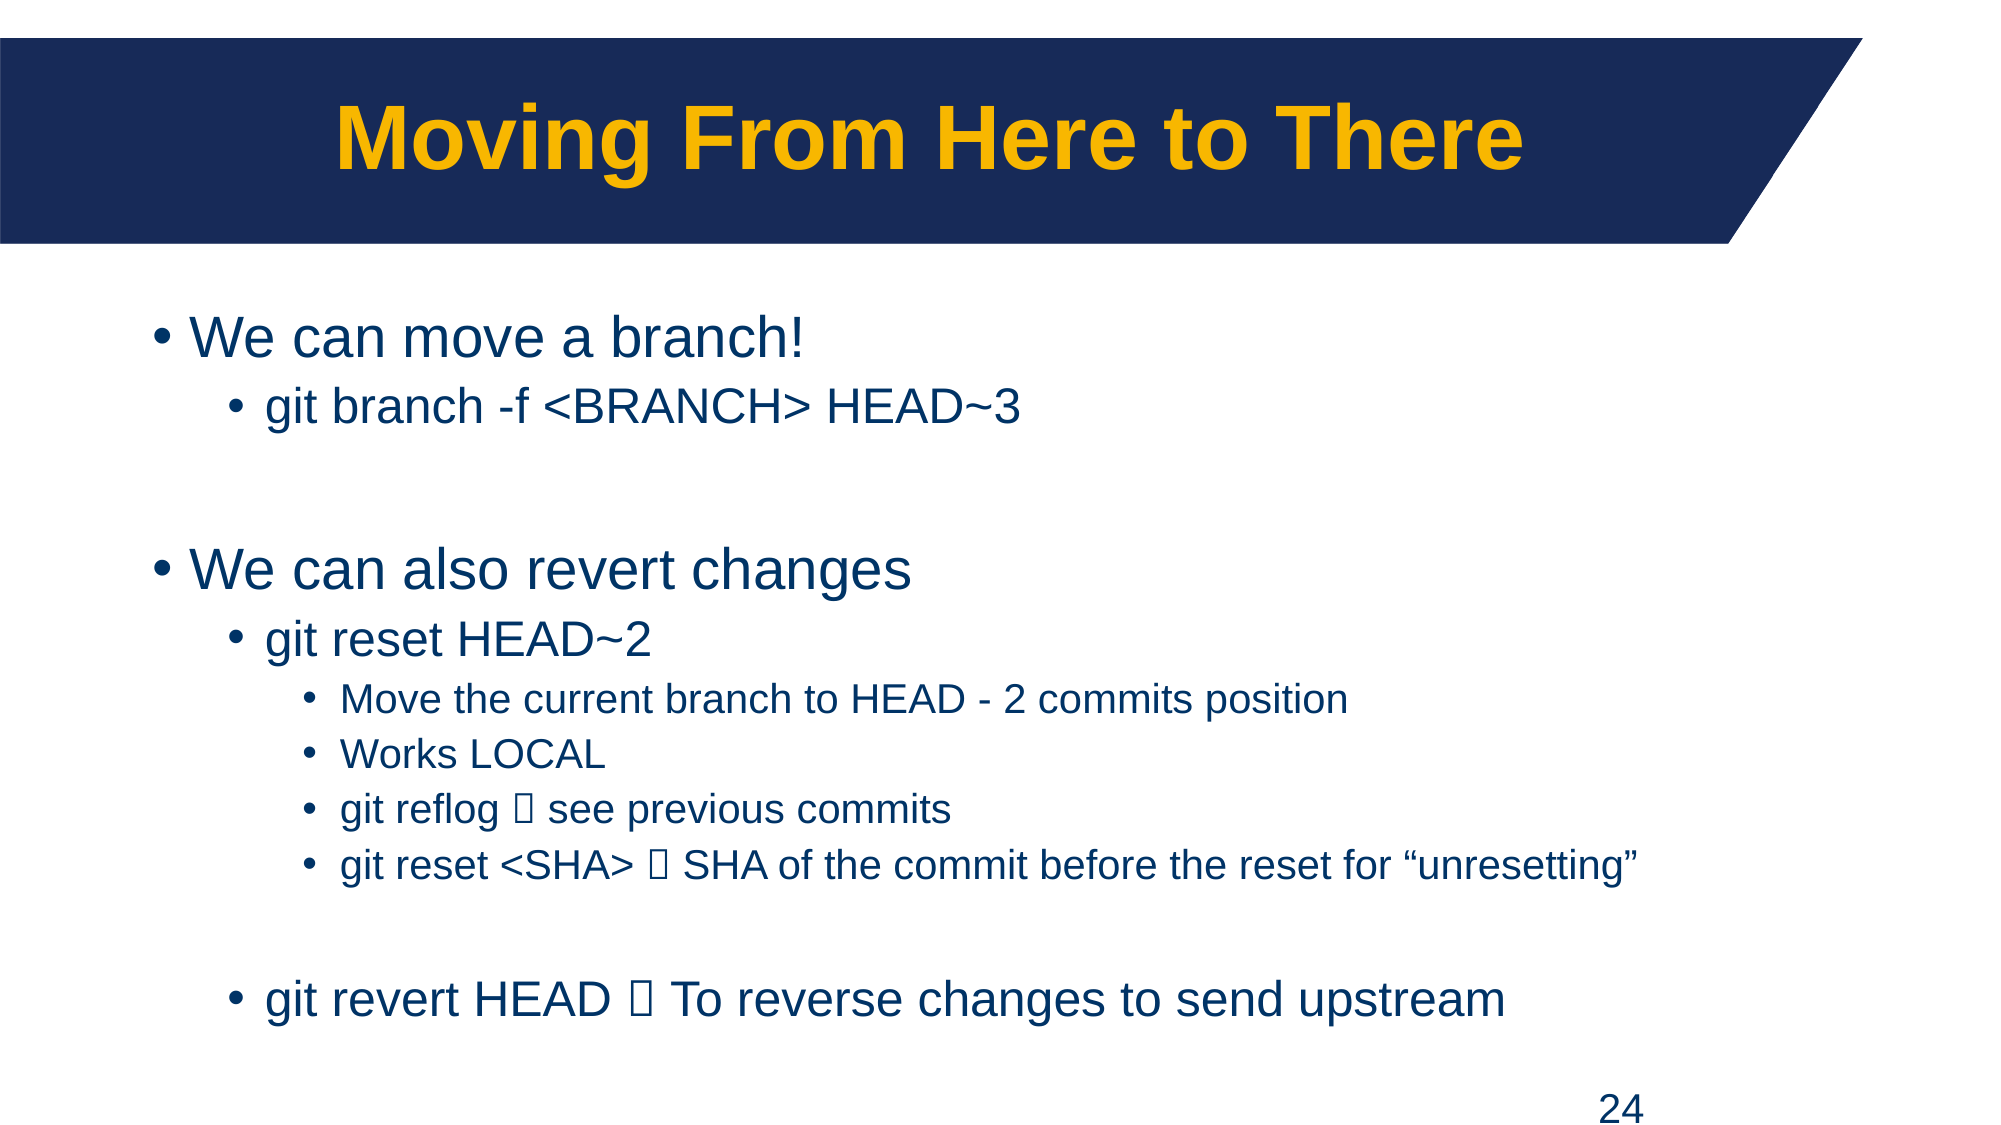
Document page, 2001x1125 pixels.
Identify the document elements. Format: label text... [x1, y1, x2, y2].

picture [0, 38, 1863, 244]
list We can move a branch! git branch -f <BRANCH> HEAD~3 We can also revert changes git reset HEAD~2 Move the current branch to HEAD - 2 commits position Works LOCAL git reflog  see previous commits git reset <SHA>  SHA of the commit before the reset for “unresetting” git revert HEAD  To reverse changes to send upstream [137, 299, 1863, 1066]
slide_number 24 [1583, 1074, 2000, 1125]
title Moving From Here to There [137, 59, 1724, 221]
